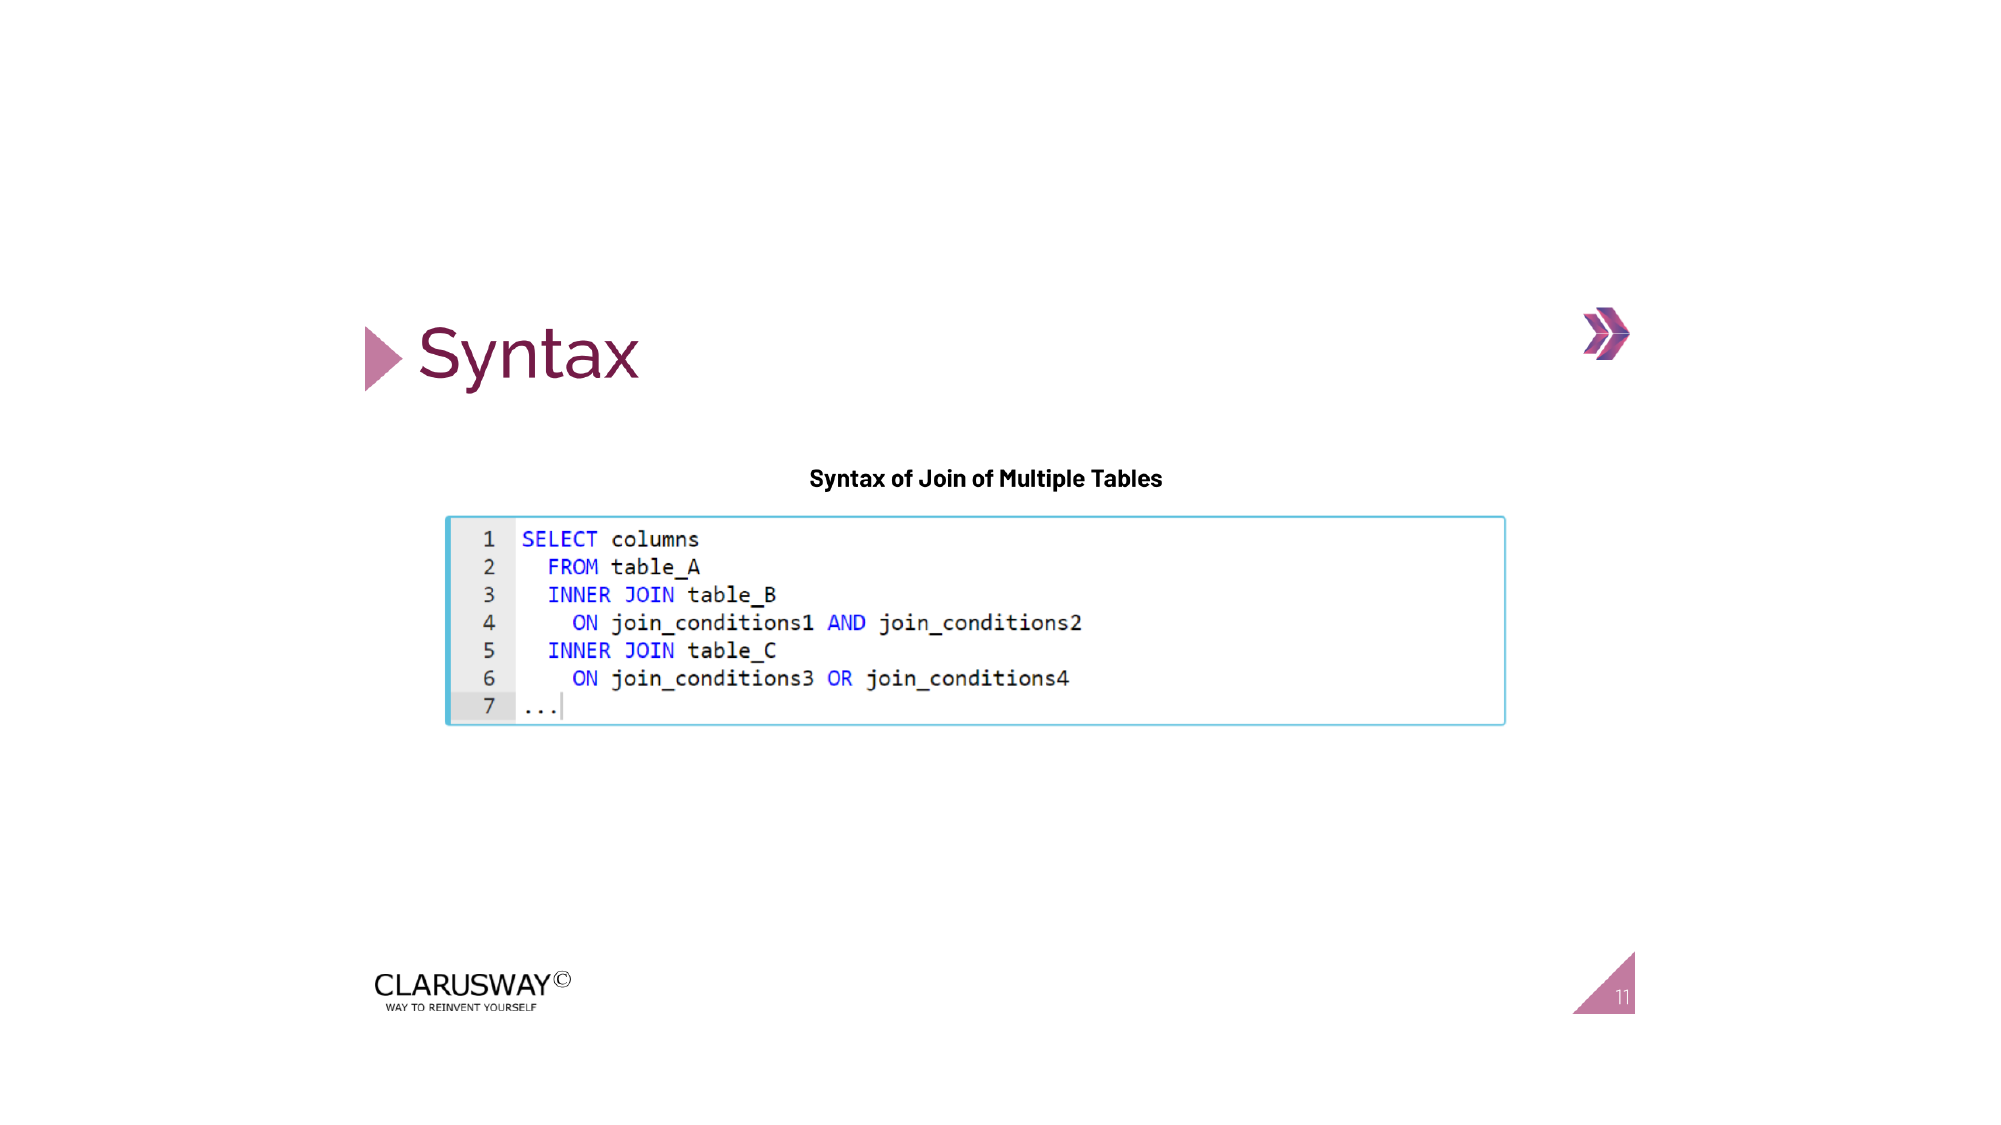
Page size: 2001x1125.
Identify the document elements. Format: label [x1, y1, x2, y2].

list [365, 299, 1635, 1014]
